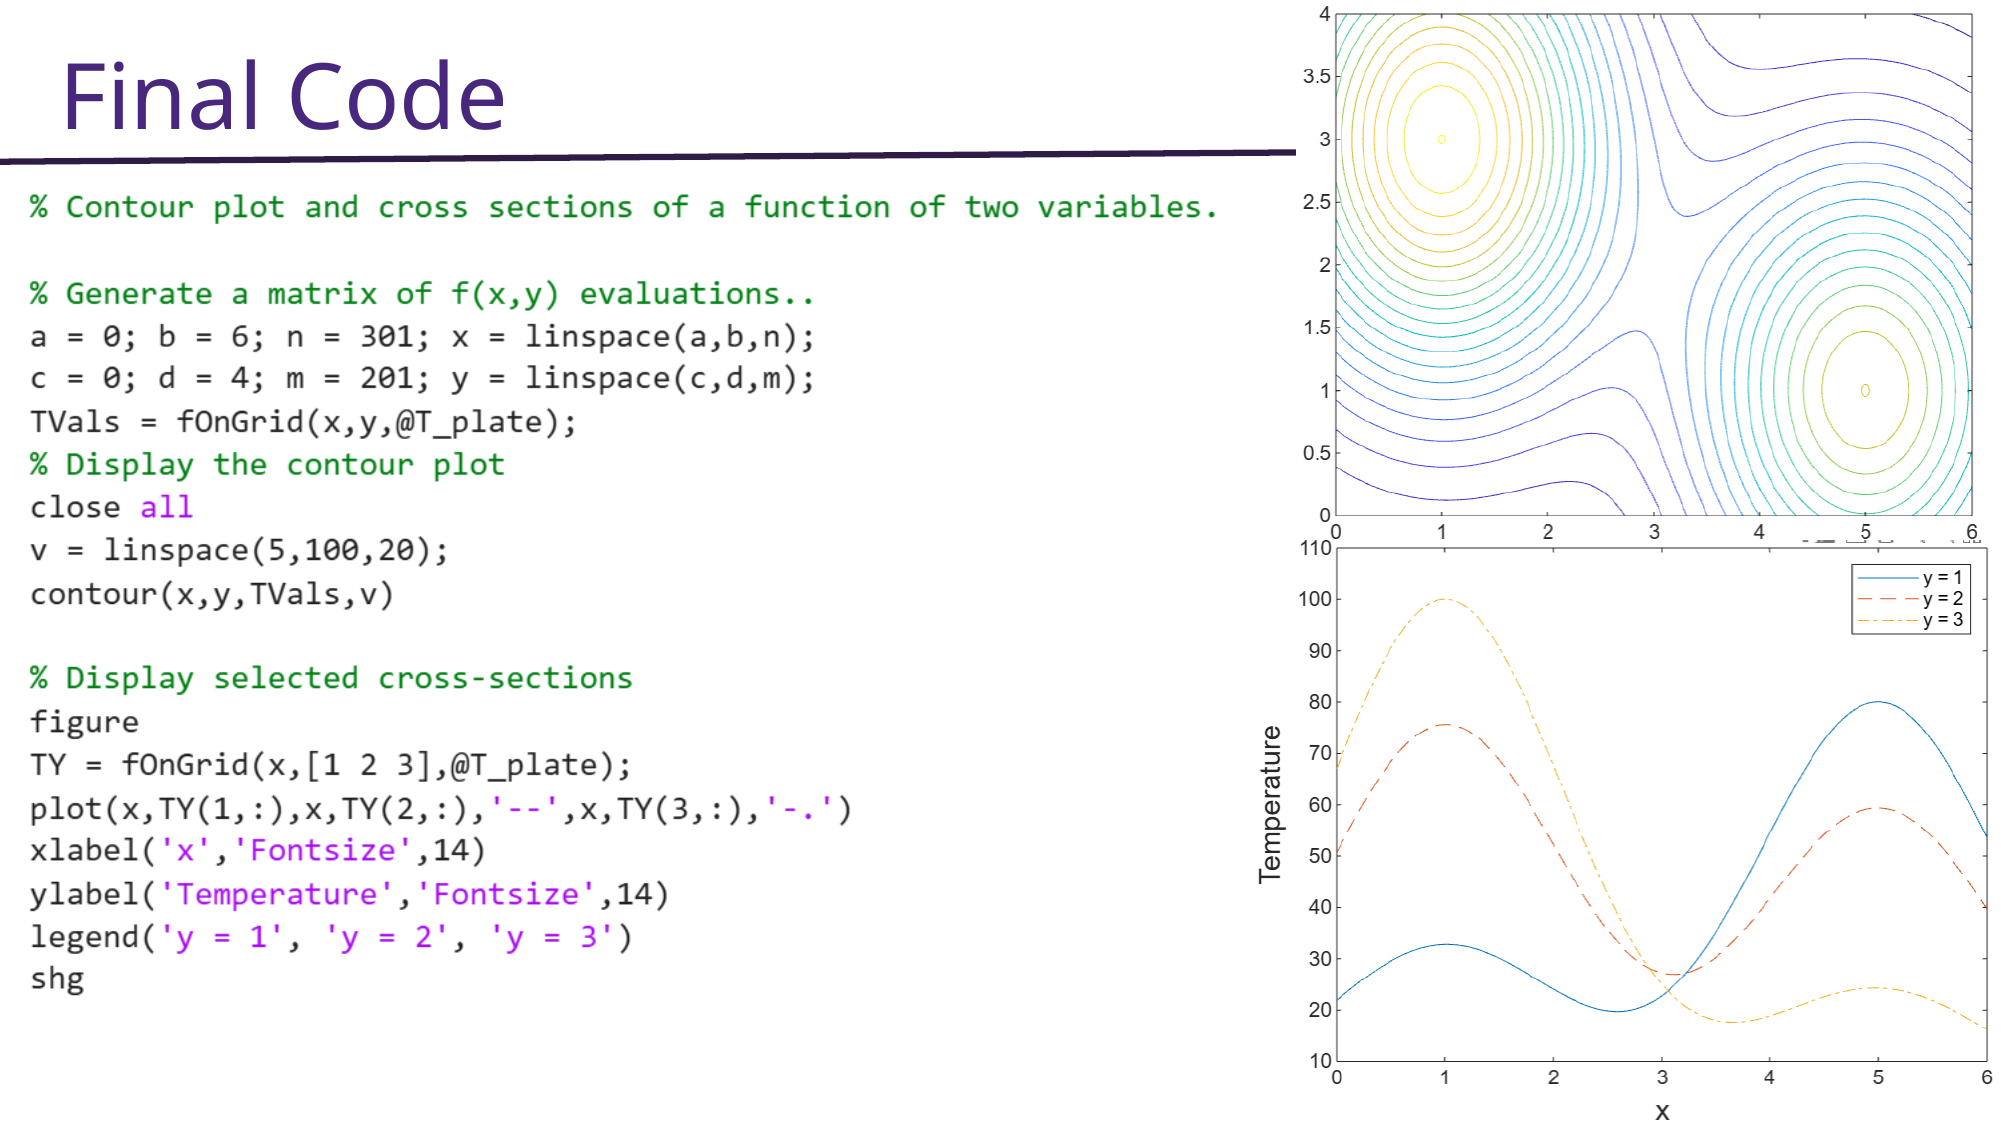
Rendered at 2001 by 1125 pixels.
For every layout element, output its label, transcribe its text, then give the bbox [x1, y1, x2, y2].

picture [1248, 0, 2000, 1125]
title Final Code [44, 22, 1296, 177]
picture [9, 176, 1235, 1006]
